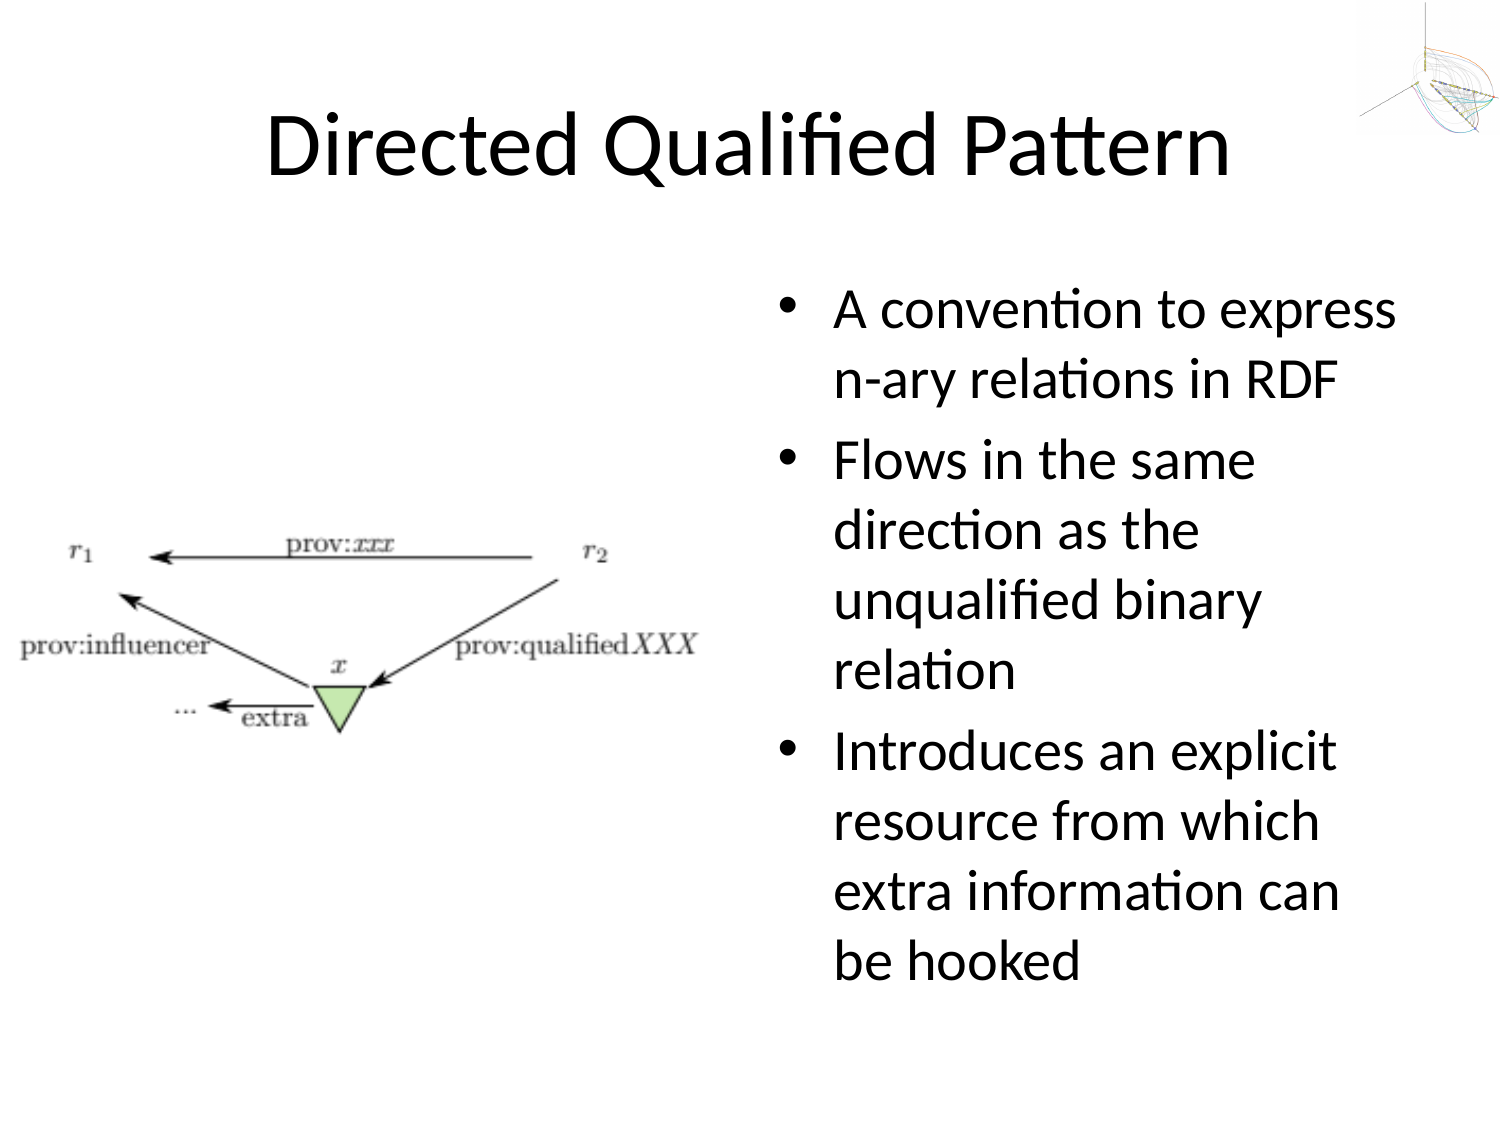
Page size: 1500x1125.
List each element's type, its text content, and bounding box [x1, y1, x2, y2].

picture [1356, 0, 1500, 135]
list A convention to express n-ary relations in RDF Flows in the same direction as the unqualified binary relation Introduces an explicit resource from which extra information can be hooked [762, 262, 1425, 1005]
title Directed Qualified Pattern [75, 45, 1425, 233]
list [0, 206, 738, 1069]
